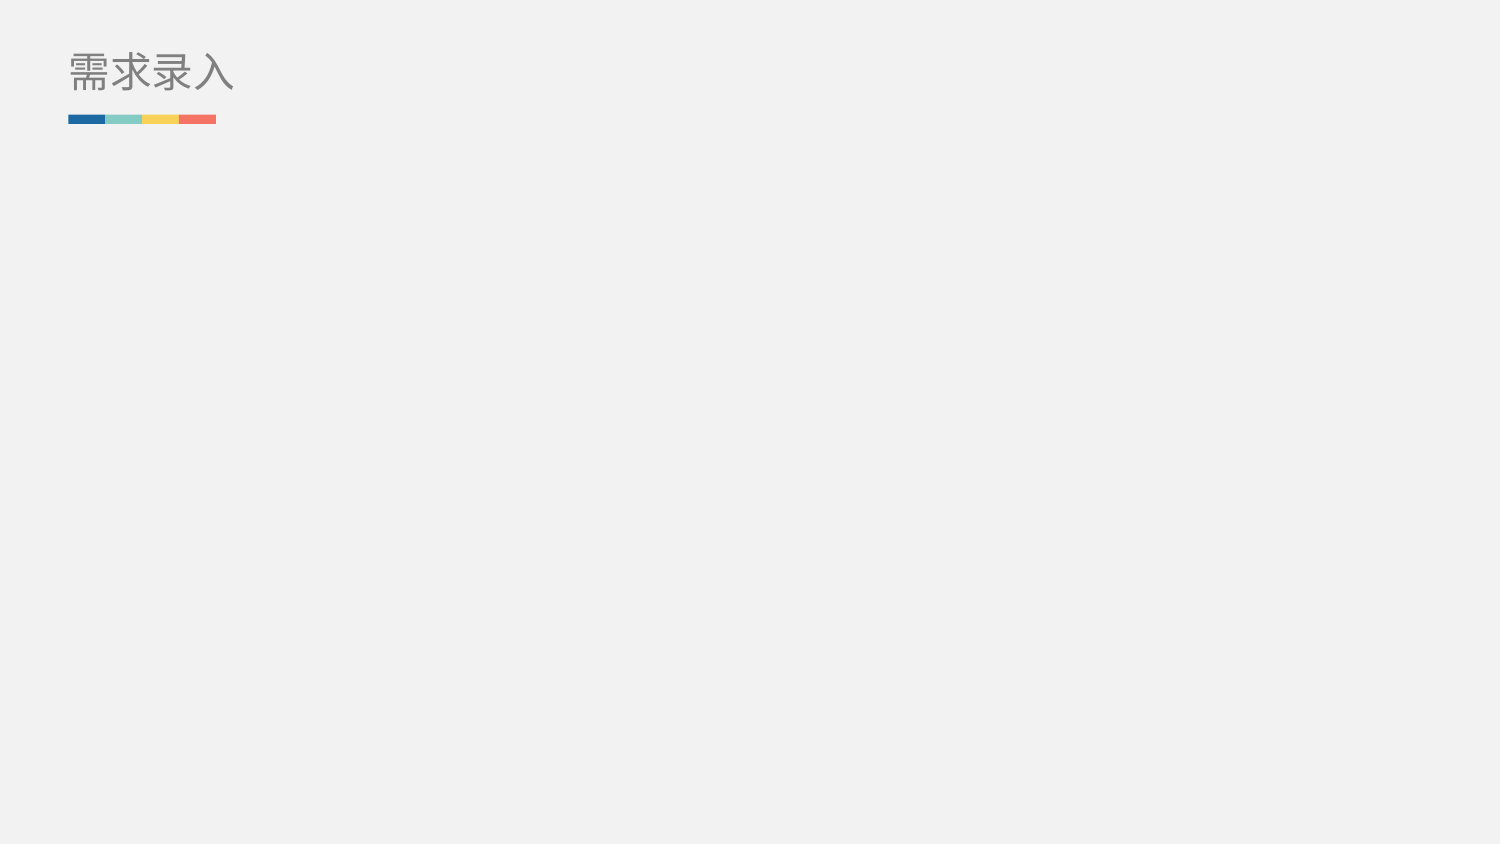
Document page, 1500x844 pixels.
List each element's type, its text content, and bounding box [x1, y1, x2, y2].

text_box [68, 114, 217, 125]
text_box 需求录入 [68, 45, 524, 96]
